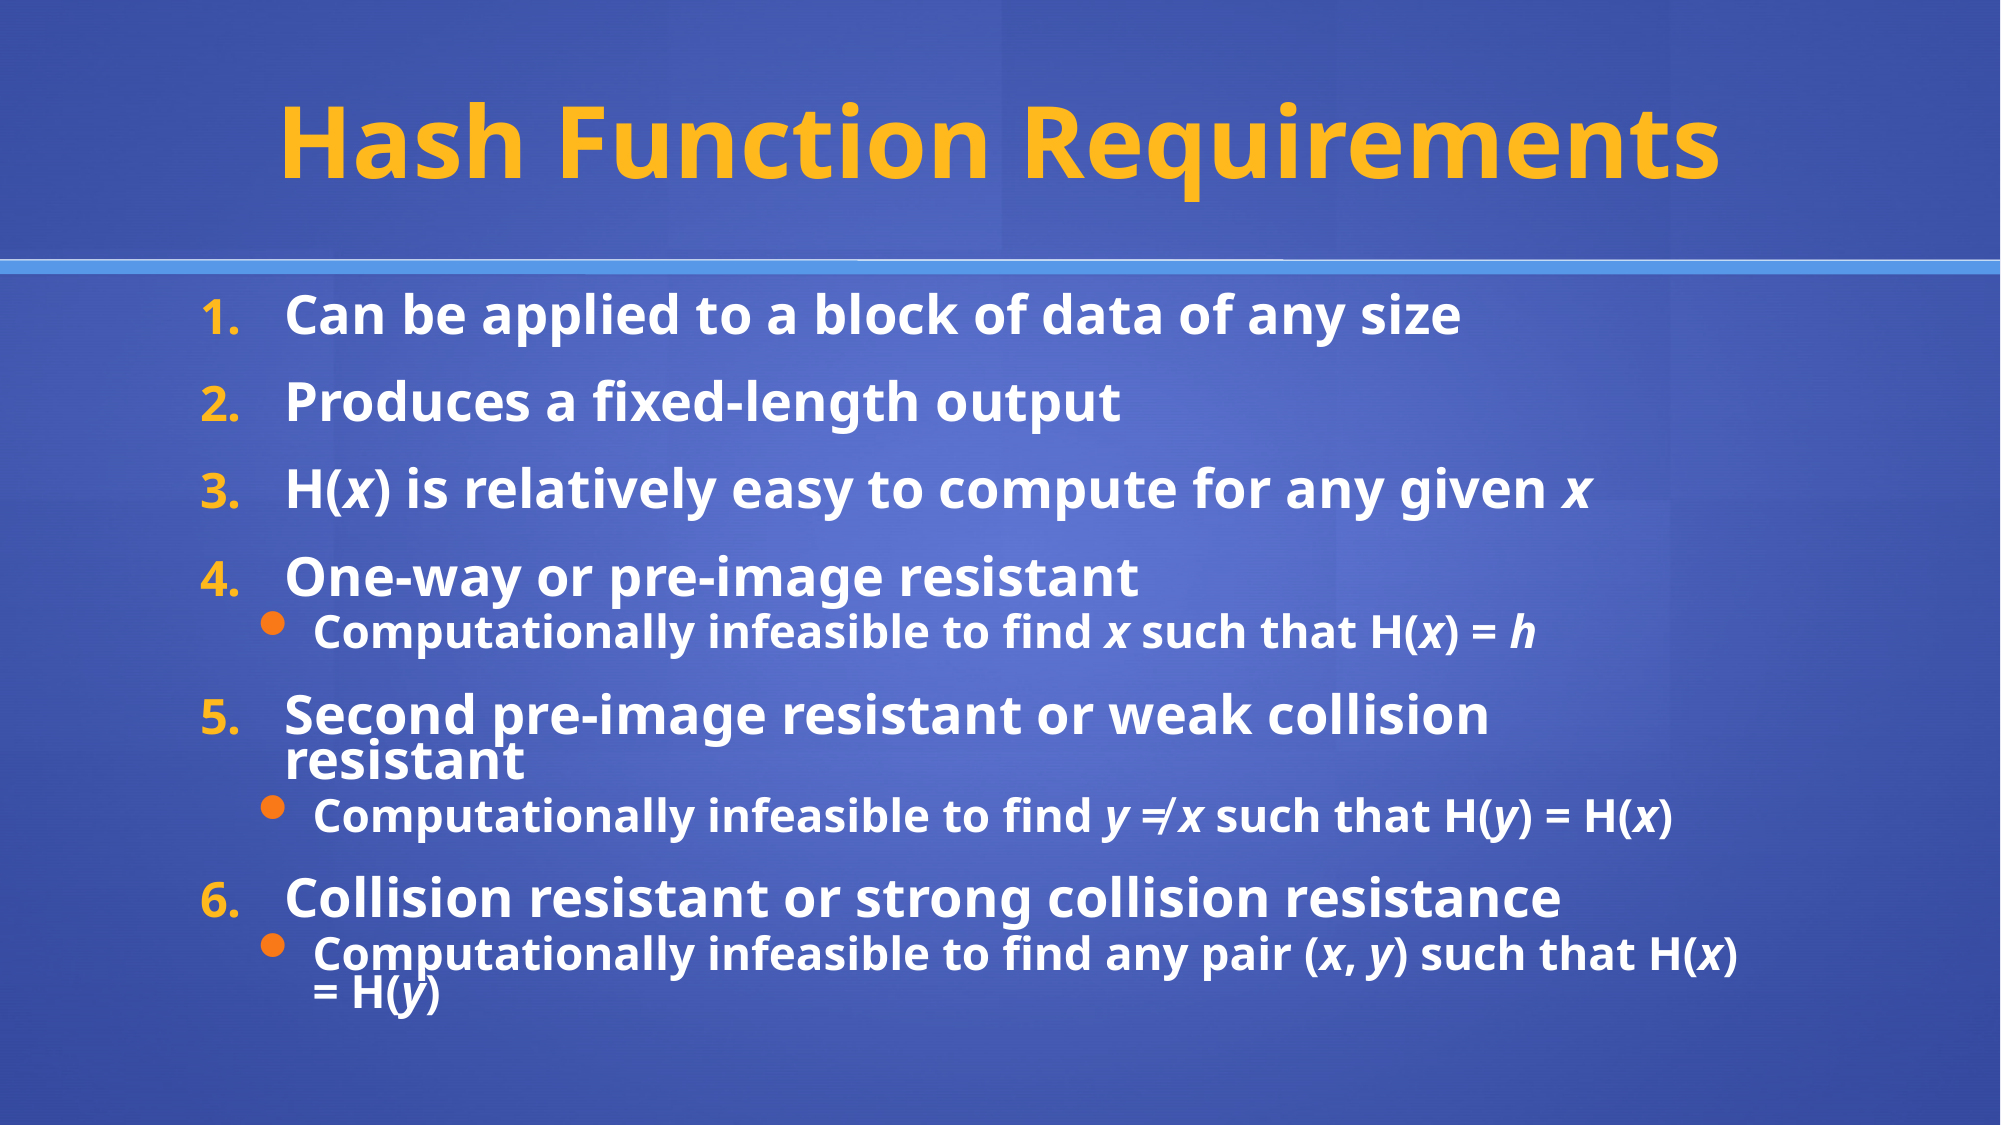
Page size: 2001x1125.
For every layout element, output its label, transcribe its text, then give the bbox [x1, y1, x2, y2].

list Can be applied to a block of data of any size Produces a fixed-length output H(x) is relatively easy to compute for any given x One-way or pre-image resistant Computationally infeasible to find x such that H(x) = h Second pre-image resistant or weak collision resistant Computationally infeasible to find y ≠ x such that H(y) = H(x) Collision resistant or strong collision resistance Computationally infeasible to find any pair (x, y) such that H(x) = H(y) [184, 290, 1756, 1066]
title Hash Function Requirements [99, 45, 1900, 233]
